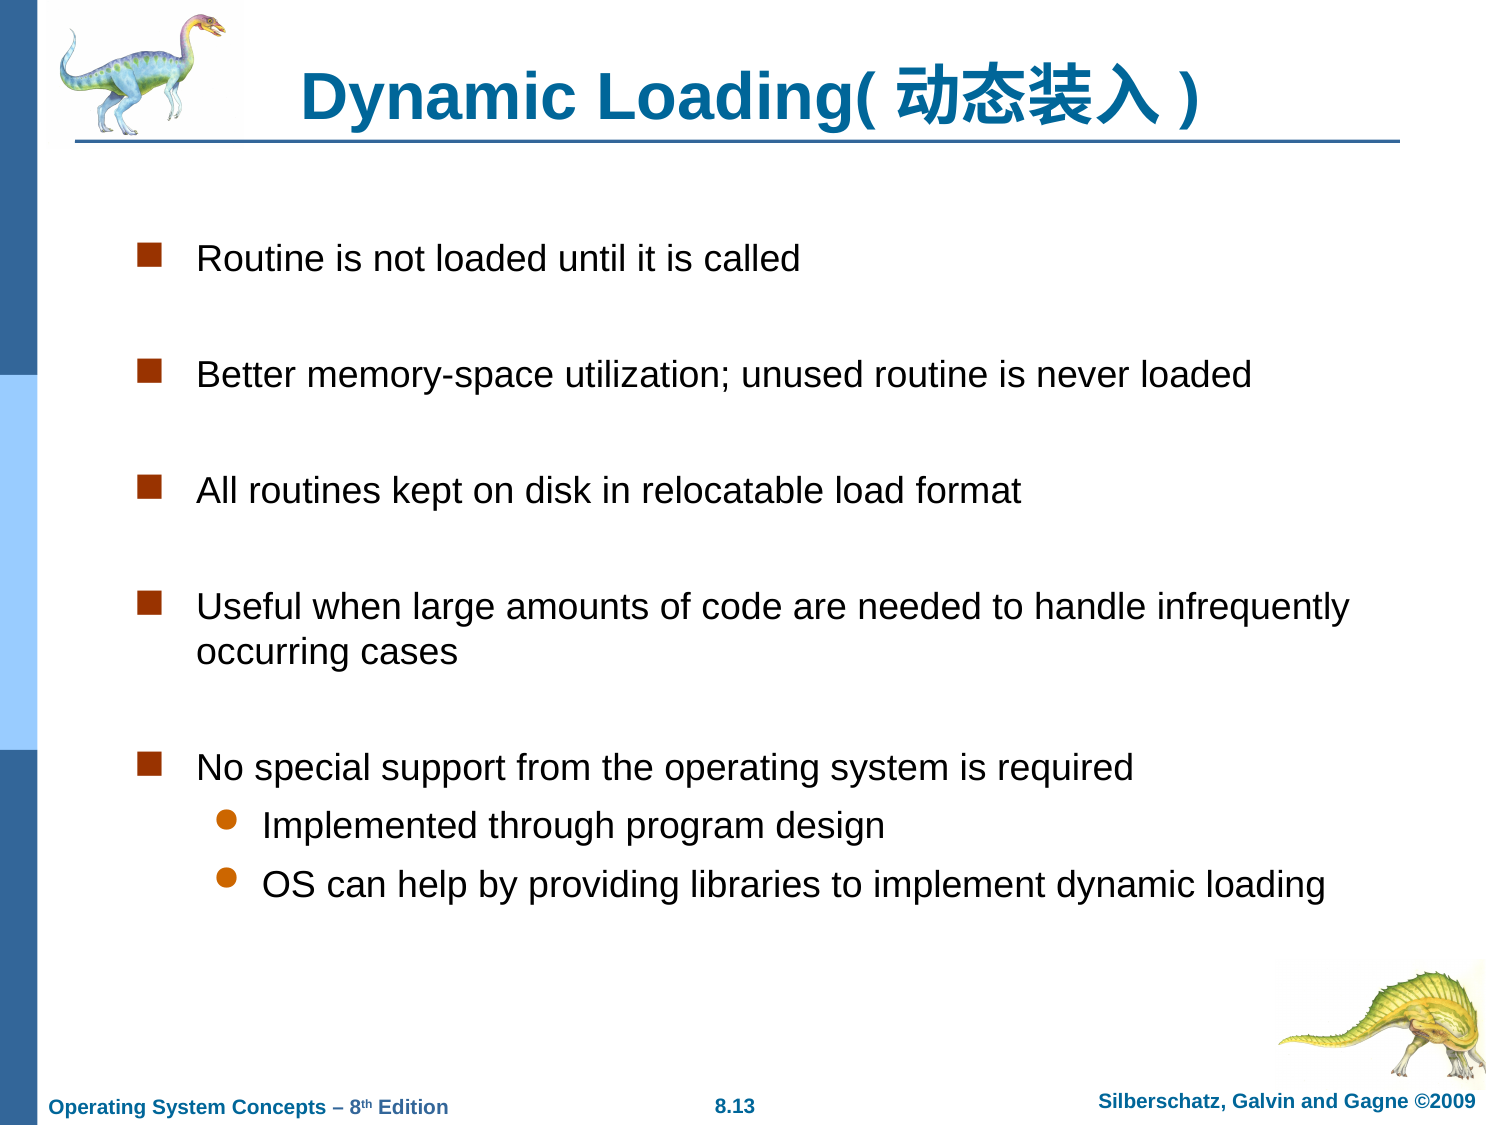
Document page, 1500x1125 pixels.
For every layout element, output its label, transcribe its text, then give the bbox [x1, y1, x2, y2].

picture [1415, 1093, 1423, 1098]
picture [46, 0, 244, 149]
list Routine is not loaded until it is called Better memory-space utilization; unused routine is never loaded All routines kept on disk in relocatable load format Useful when large amounts of code are needed to handle infrequently occurring cases No special support from the operating system is required Implemented through program design OS can help by providing libraries to implement dynamic loading [124, 225, 1410, 962]
title Dynamic Loading(动态装入) [74, 45, 1426, 141]
picture [1275, 959, 1486, 1090]
